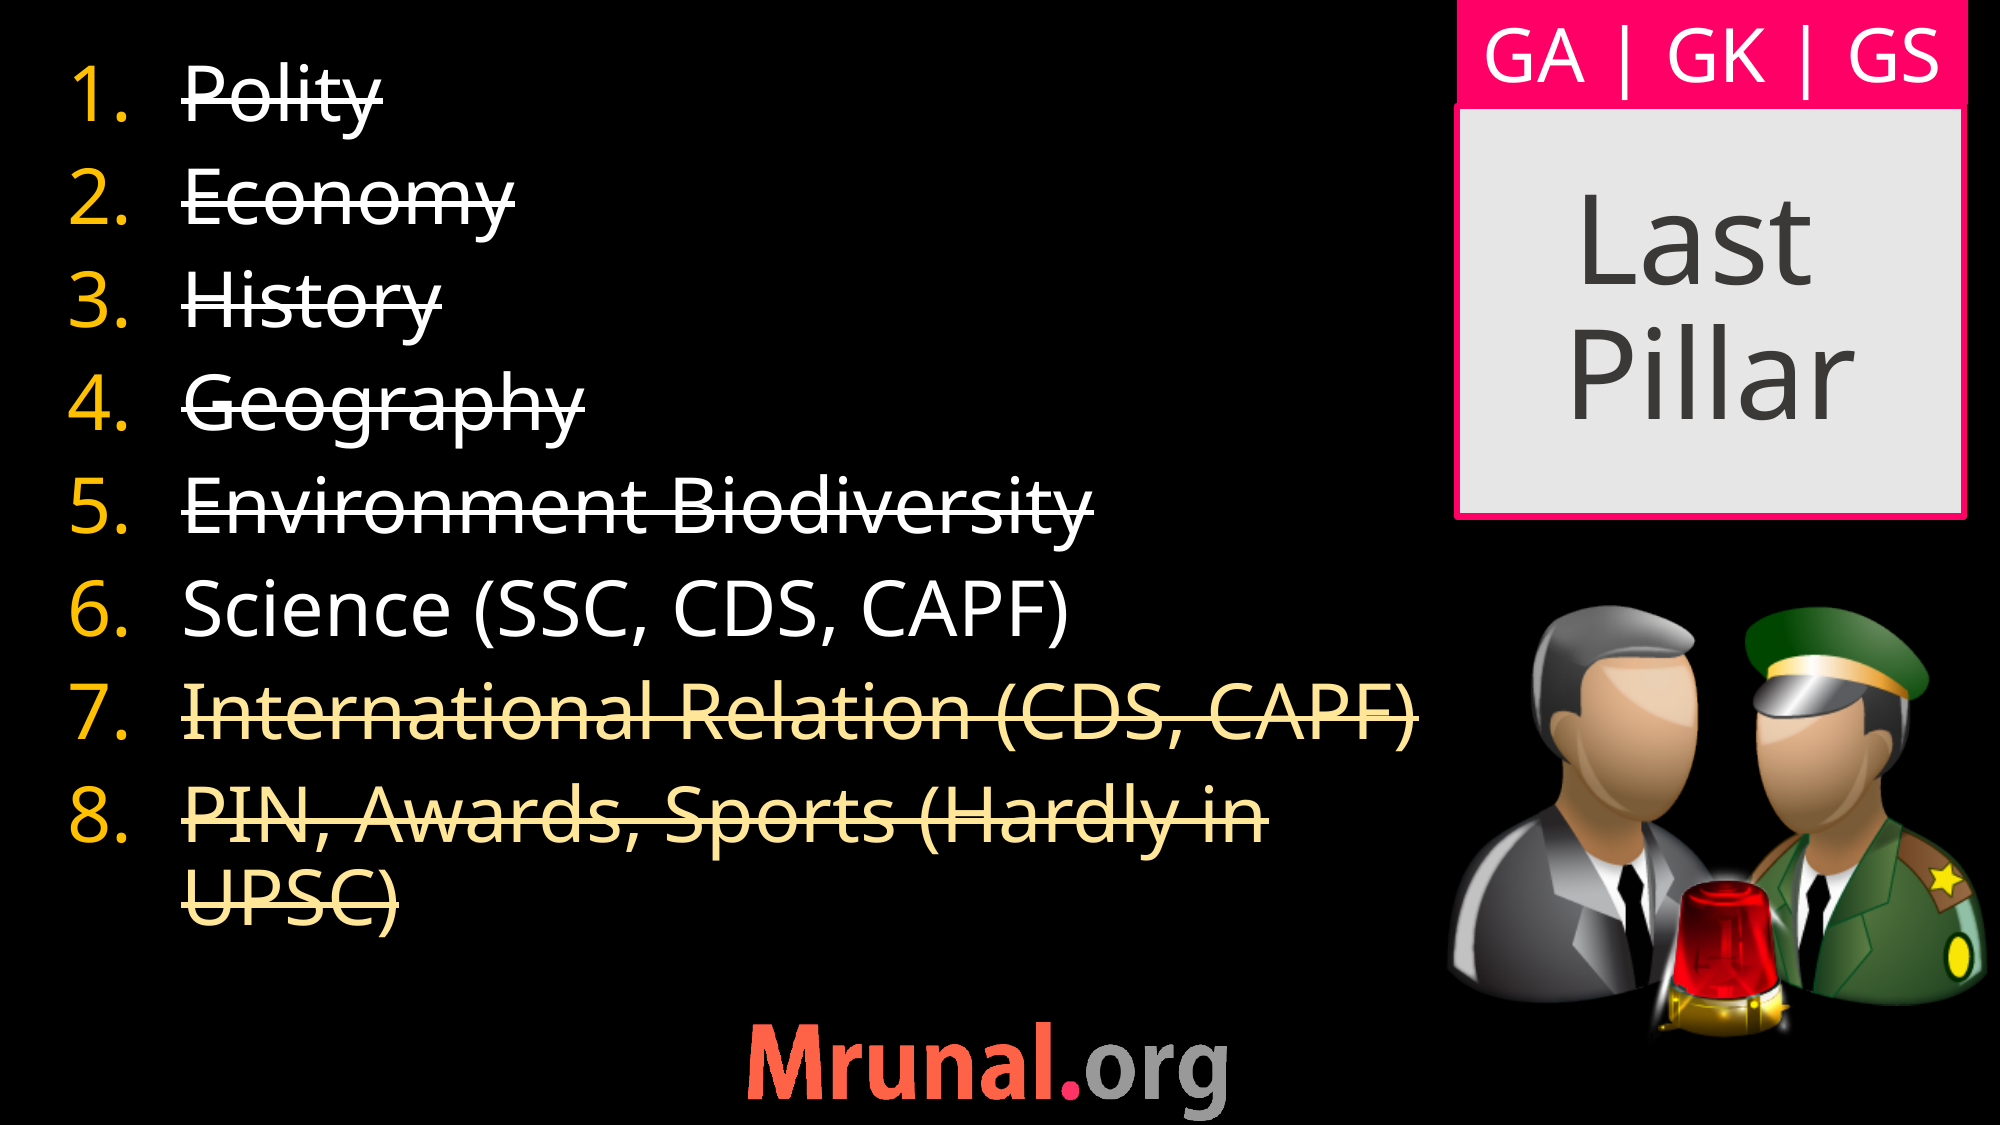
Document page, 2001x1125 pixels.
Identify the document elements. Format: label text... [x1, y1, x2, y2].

picture [741, 1014, 1230, 1125]
title Last Pillar [1454, 103, 1967, 520]
list Polity Economy History Geography Environment Biodiversity Science (SSC, CDS, CAPF) International Relation (CDS, CAPF) PIN, Awards, Sports (Hardly in UPSC) [52, 47, 1447, 1014]
picture [1447, 605, 2001, 1063]
